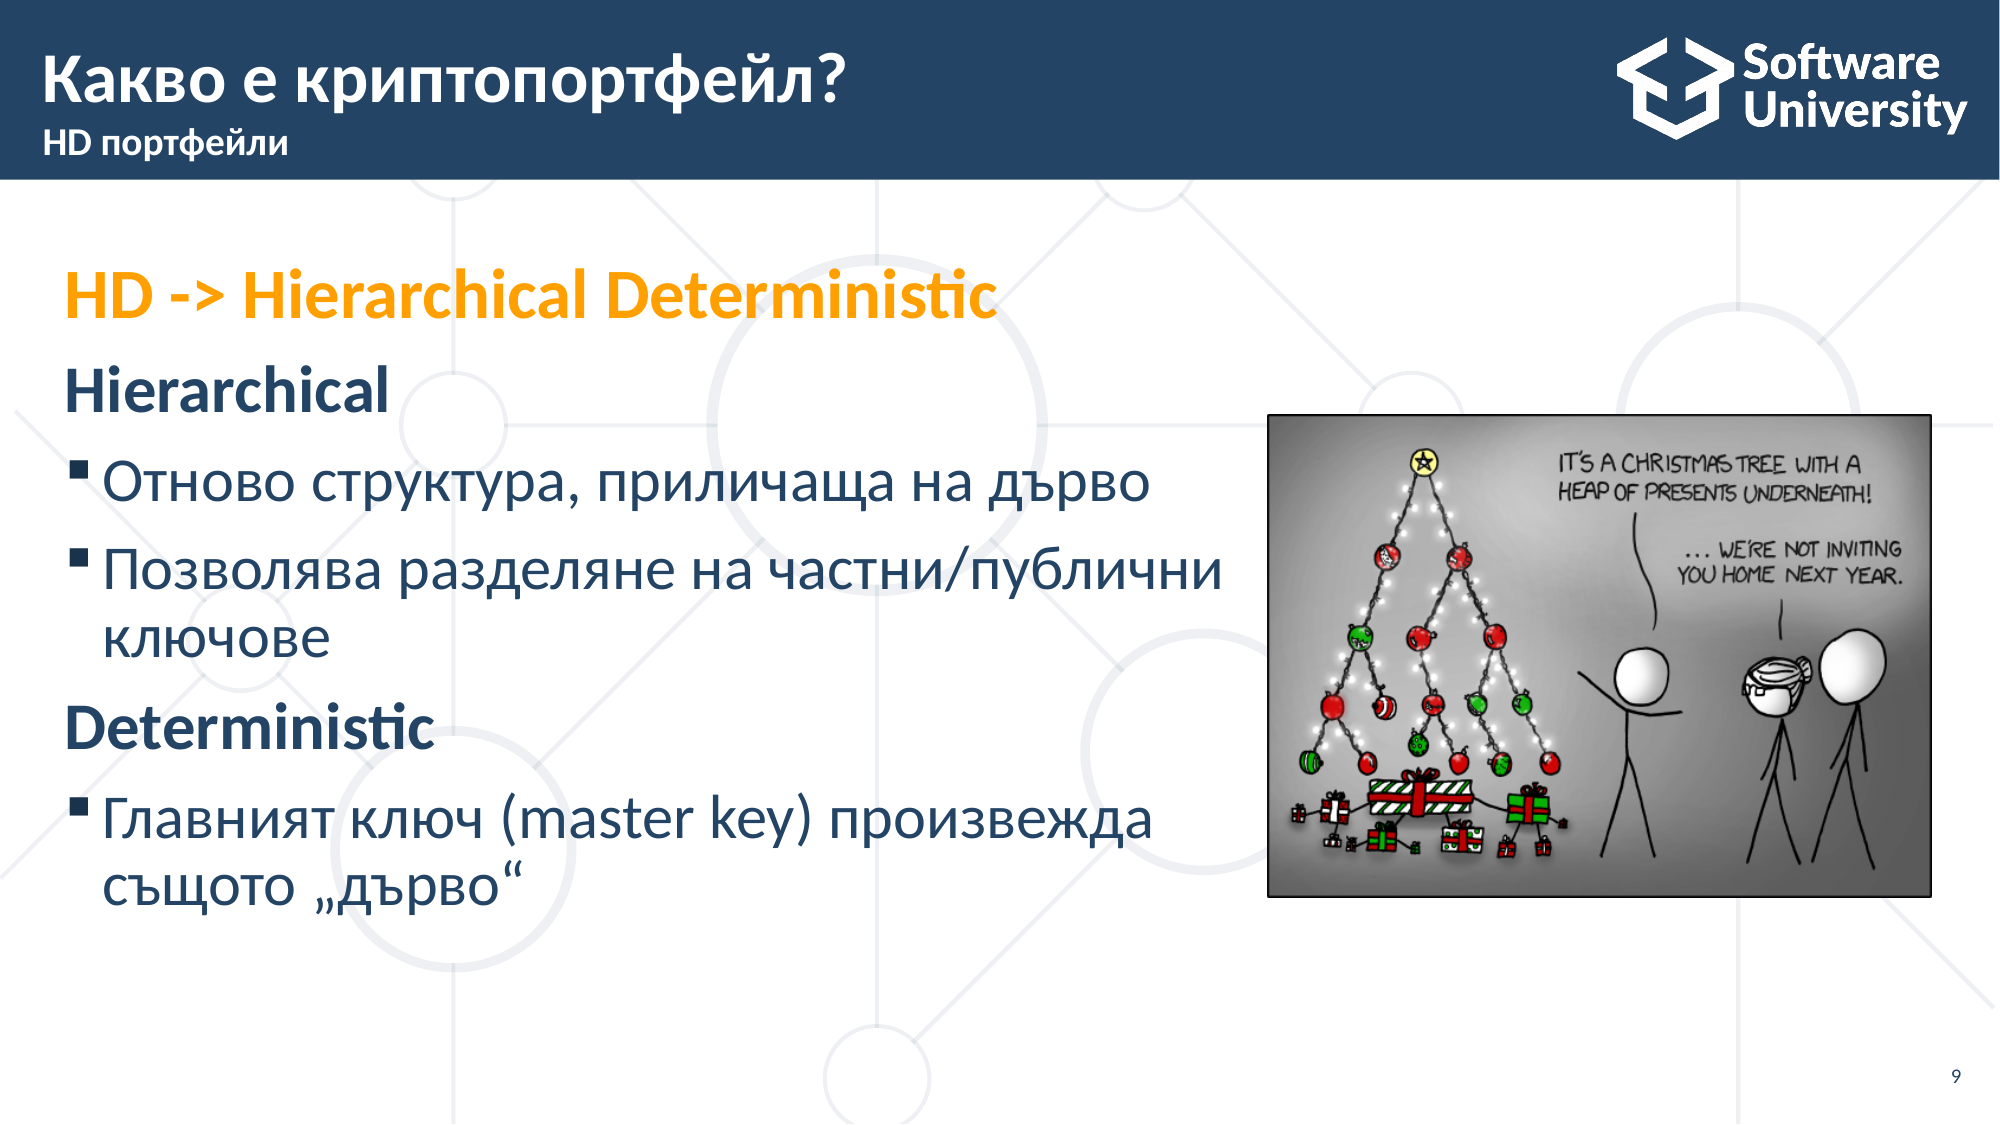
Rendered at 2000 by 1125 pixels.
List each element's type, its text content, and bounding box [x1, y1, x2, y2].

title Какво е криптопортфейл? HD портфейли [24, 24, 1669, 170]
picture [1267, 414, 1933, 898]
picture [1669, 37, 1968, 140]
text_box HD -> Hierarchical Deterministic Hierarchical Отново структура, приличаща на дърво Позволява разделяне на частни/публични ключове Deterministic Главният ключ (master key) произвежда същото „дърво“ [49, 249, 1338, 1063]
slide_number 9 [1896, 1049, 1968, 1101]
